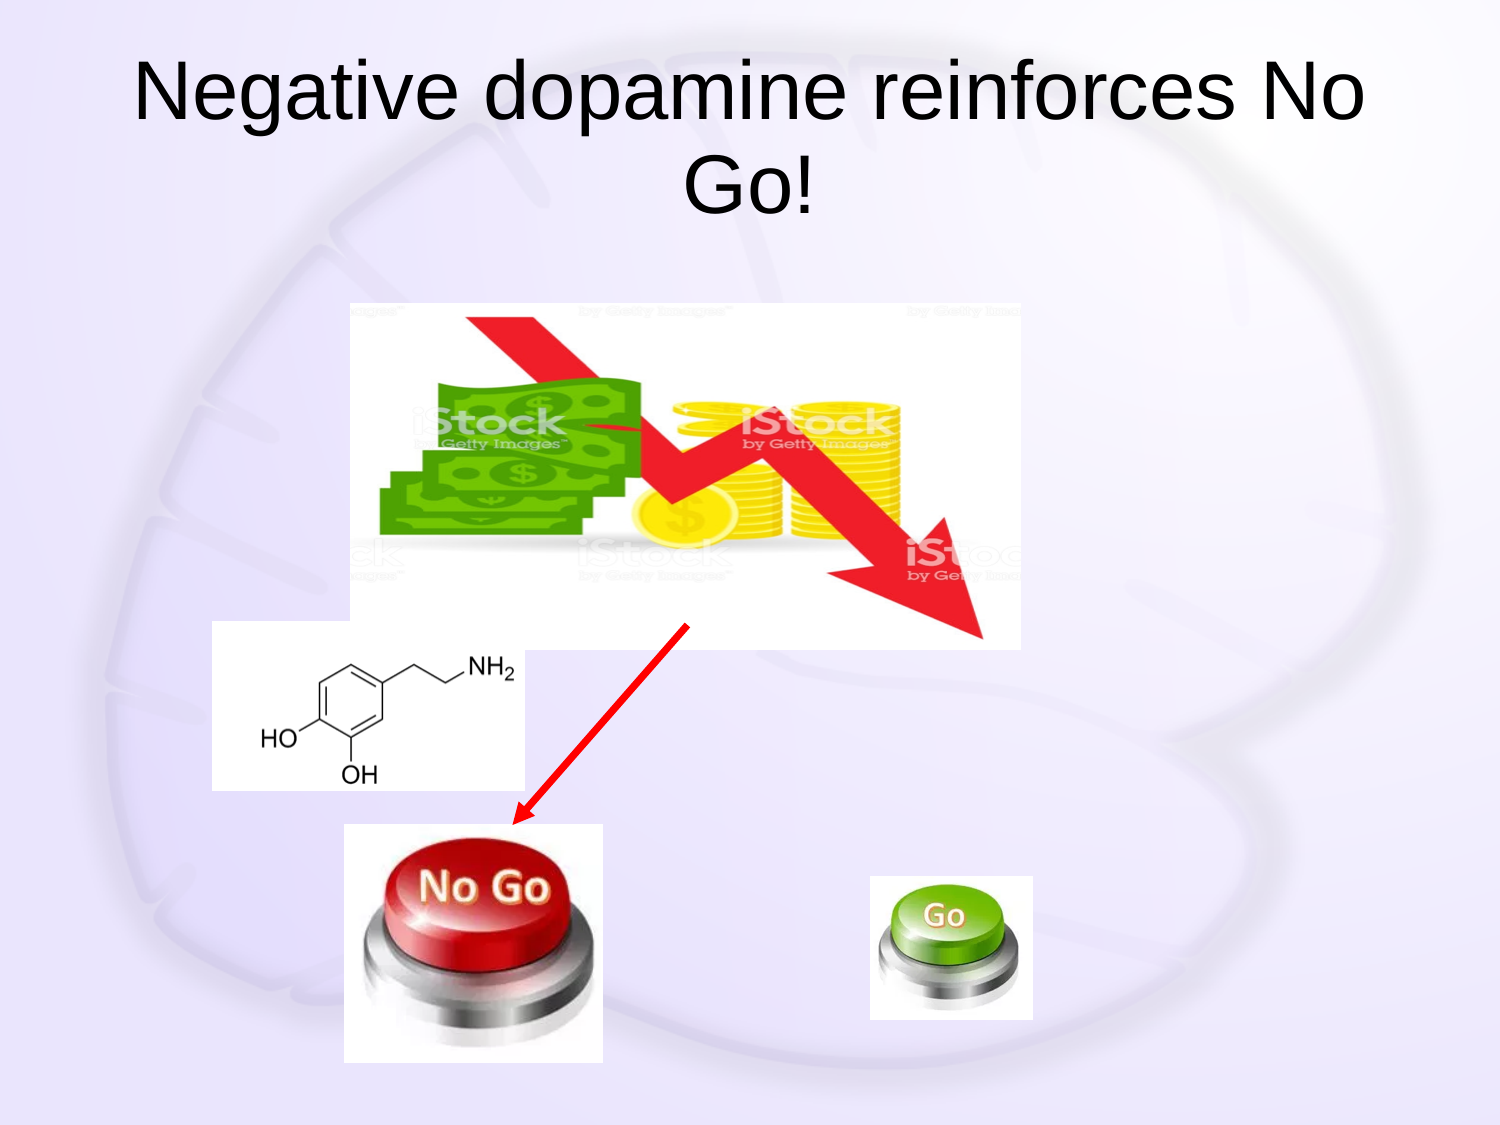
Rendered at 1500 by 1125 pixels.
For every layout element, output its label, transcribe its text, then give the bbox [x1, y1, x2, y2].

title Negative dopamine reinforces No Go! [74, 44, 1425, 233]
picture [0, 0, 1500, 1125]
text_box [512, 624, 688, 826]
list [344, 824, 603, 1063]
